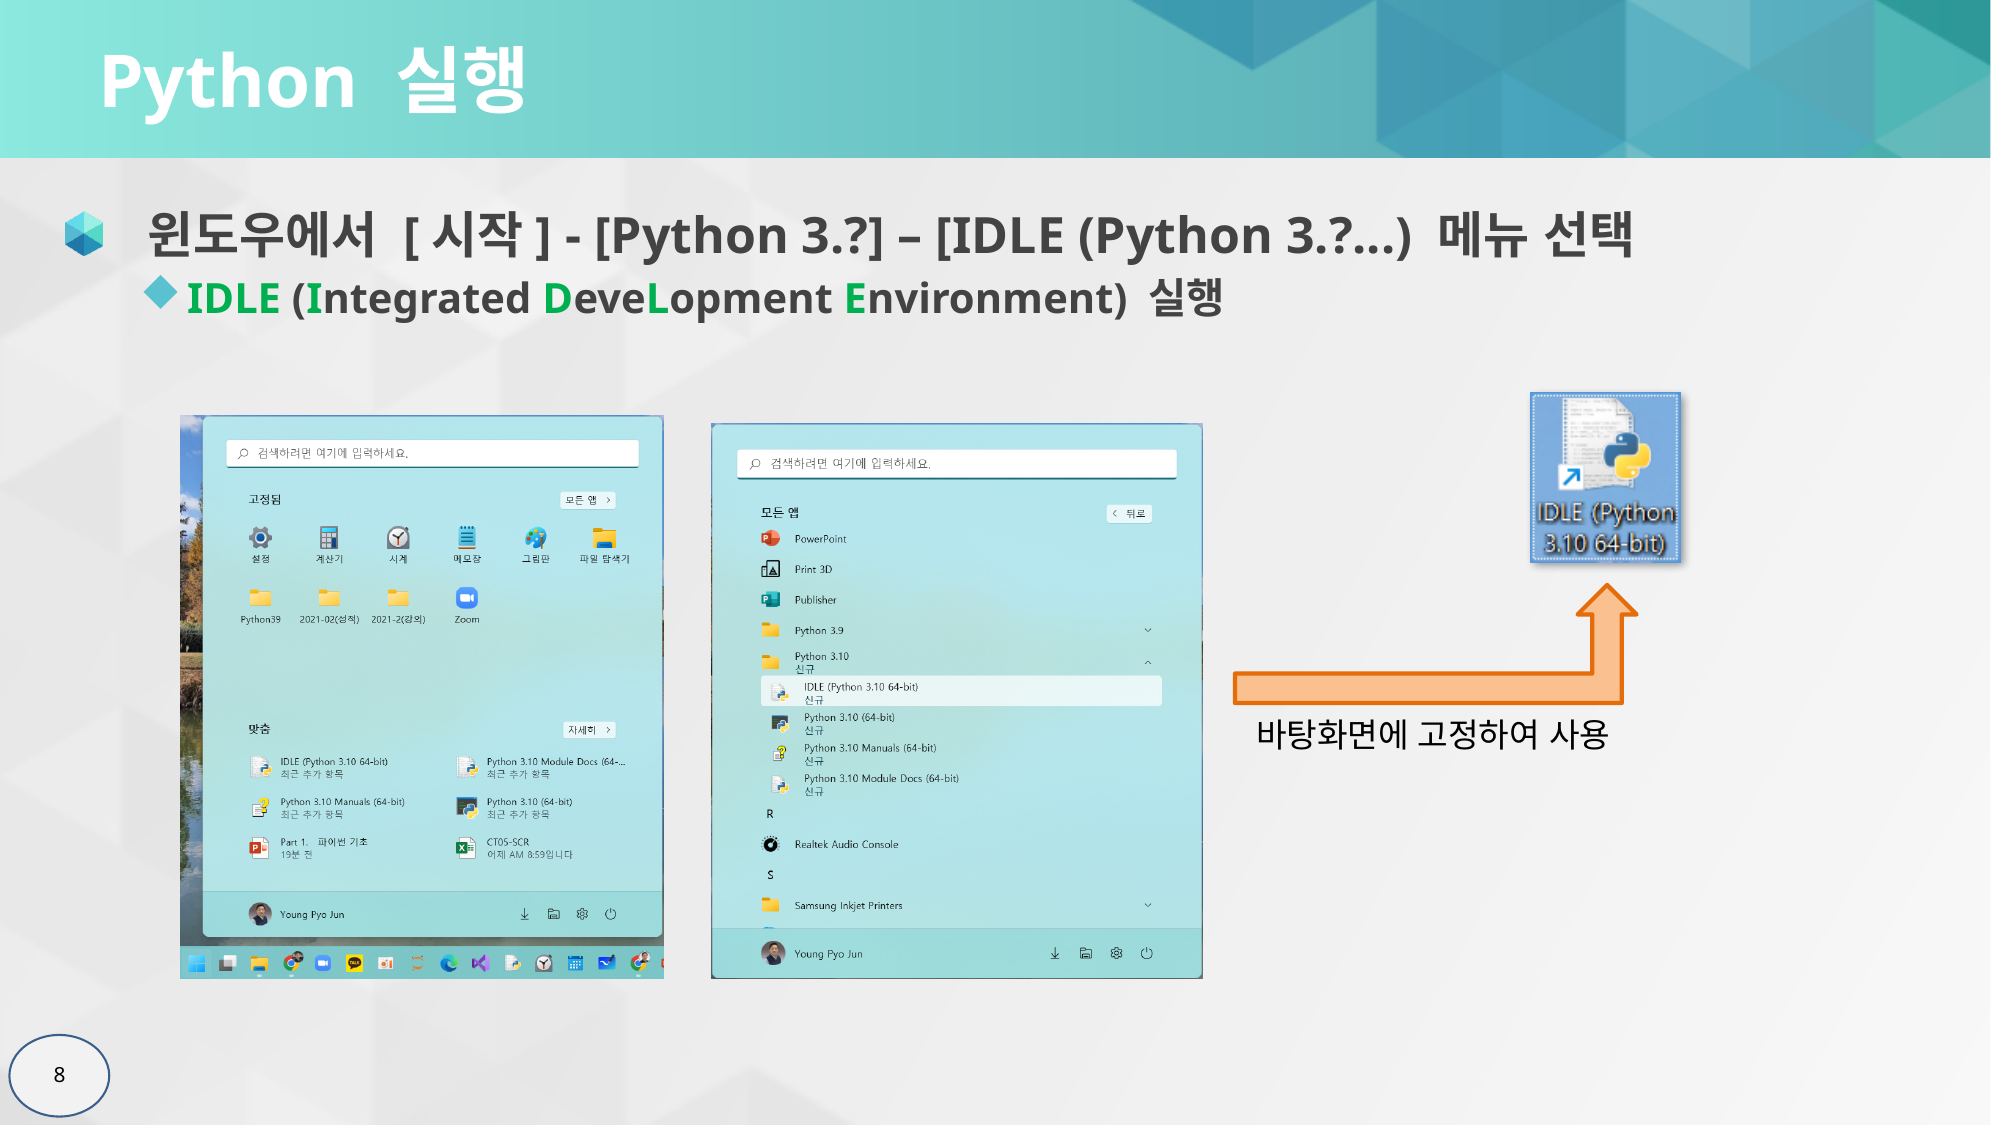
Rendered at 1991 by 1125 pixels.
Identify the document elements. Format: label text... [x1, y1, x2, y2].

picture [0, 0, 1991, 1125]
text_box [1232, 582, 1639, 706]
text_box 바탕화면에 고정하여 사용 [1241, 706, 1626, 762]
title Python 실행 [83, 0, 1681, 158]
list 윈도우에서 [시작] - [Python 3.?] – [IDLE (Python 3.?...) 메뉴 선택 IDLE (Integrated DeveLopment Environment) 실행 [50, 196, 1929, 362]
